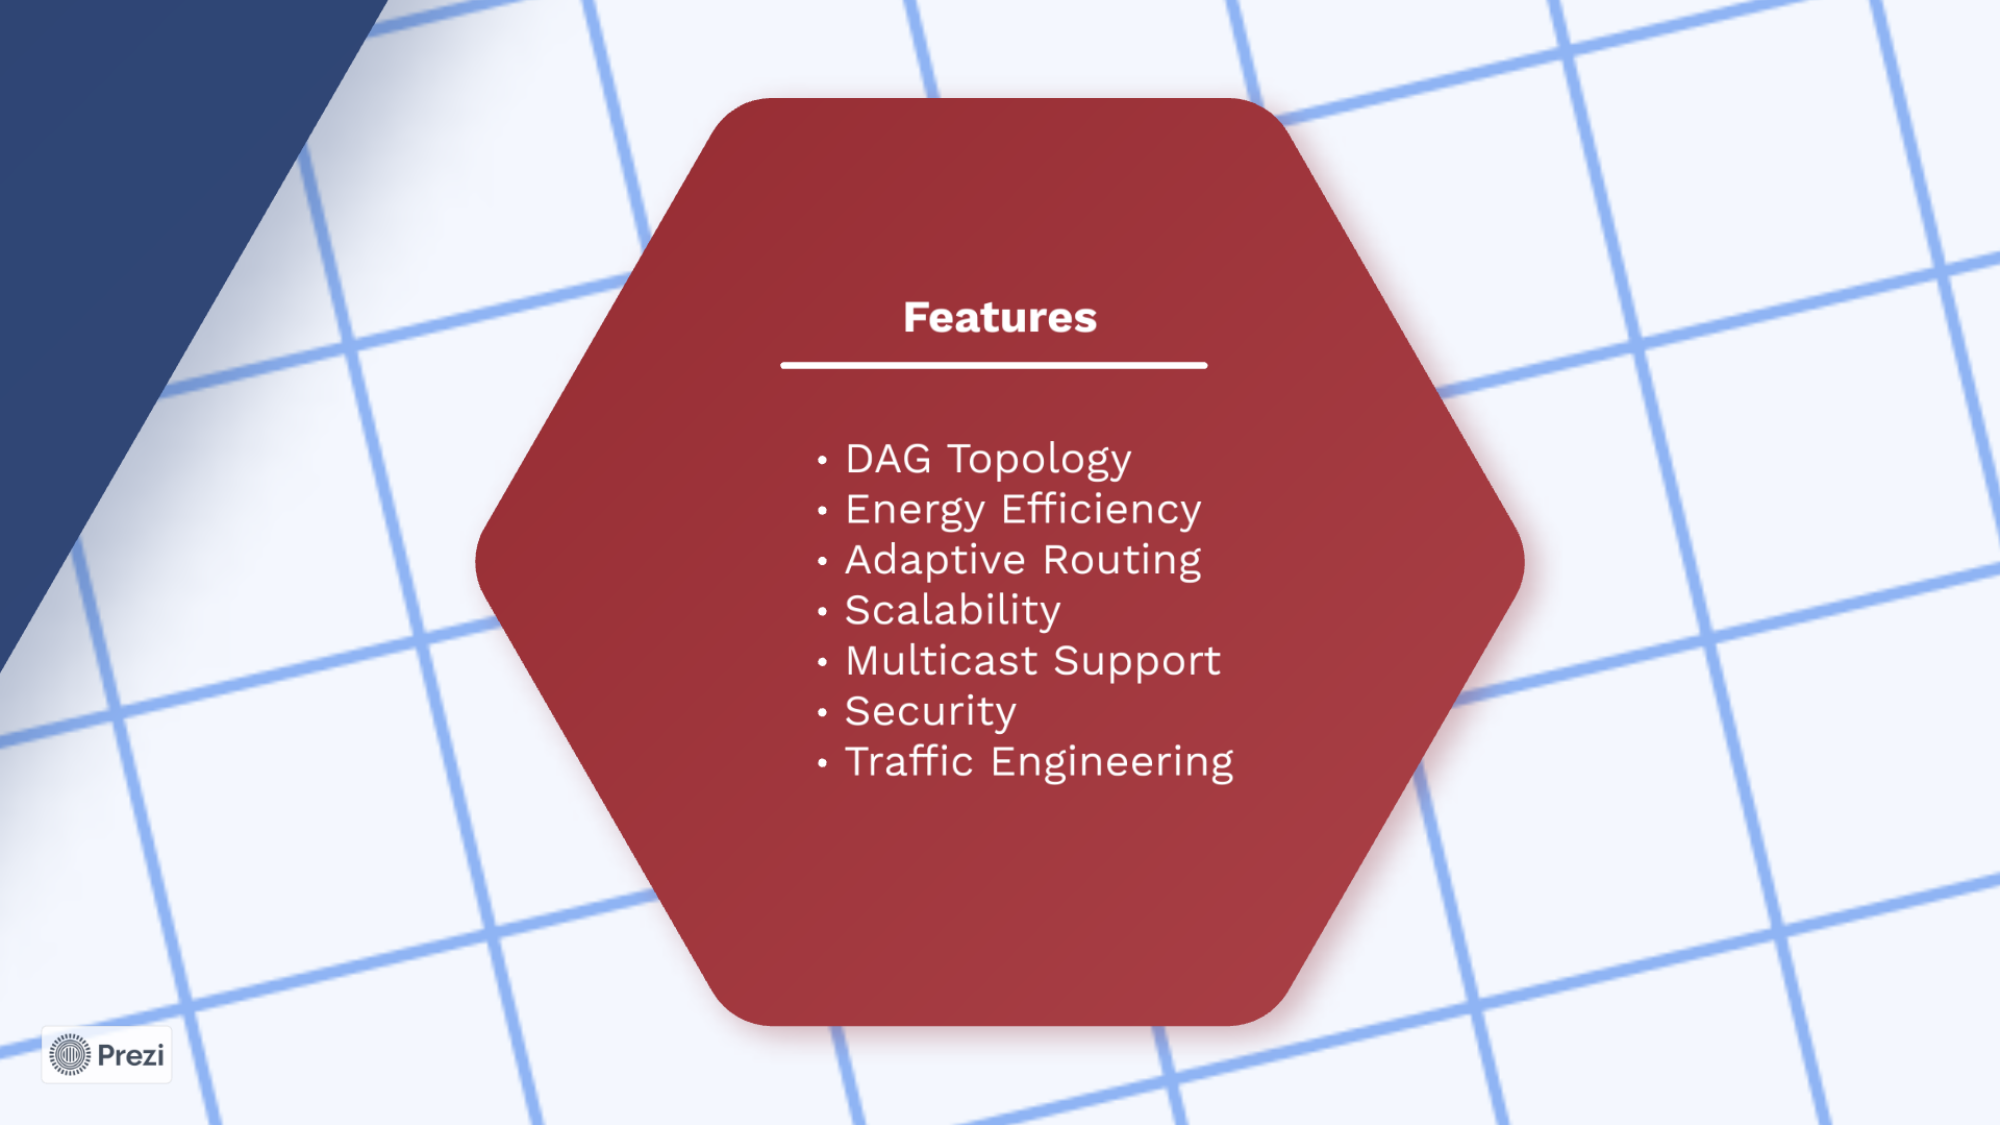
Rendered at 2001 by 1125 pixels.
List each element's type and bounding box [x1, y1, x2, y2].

list [0, 0, 2000, 1125]
